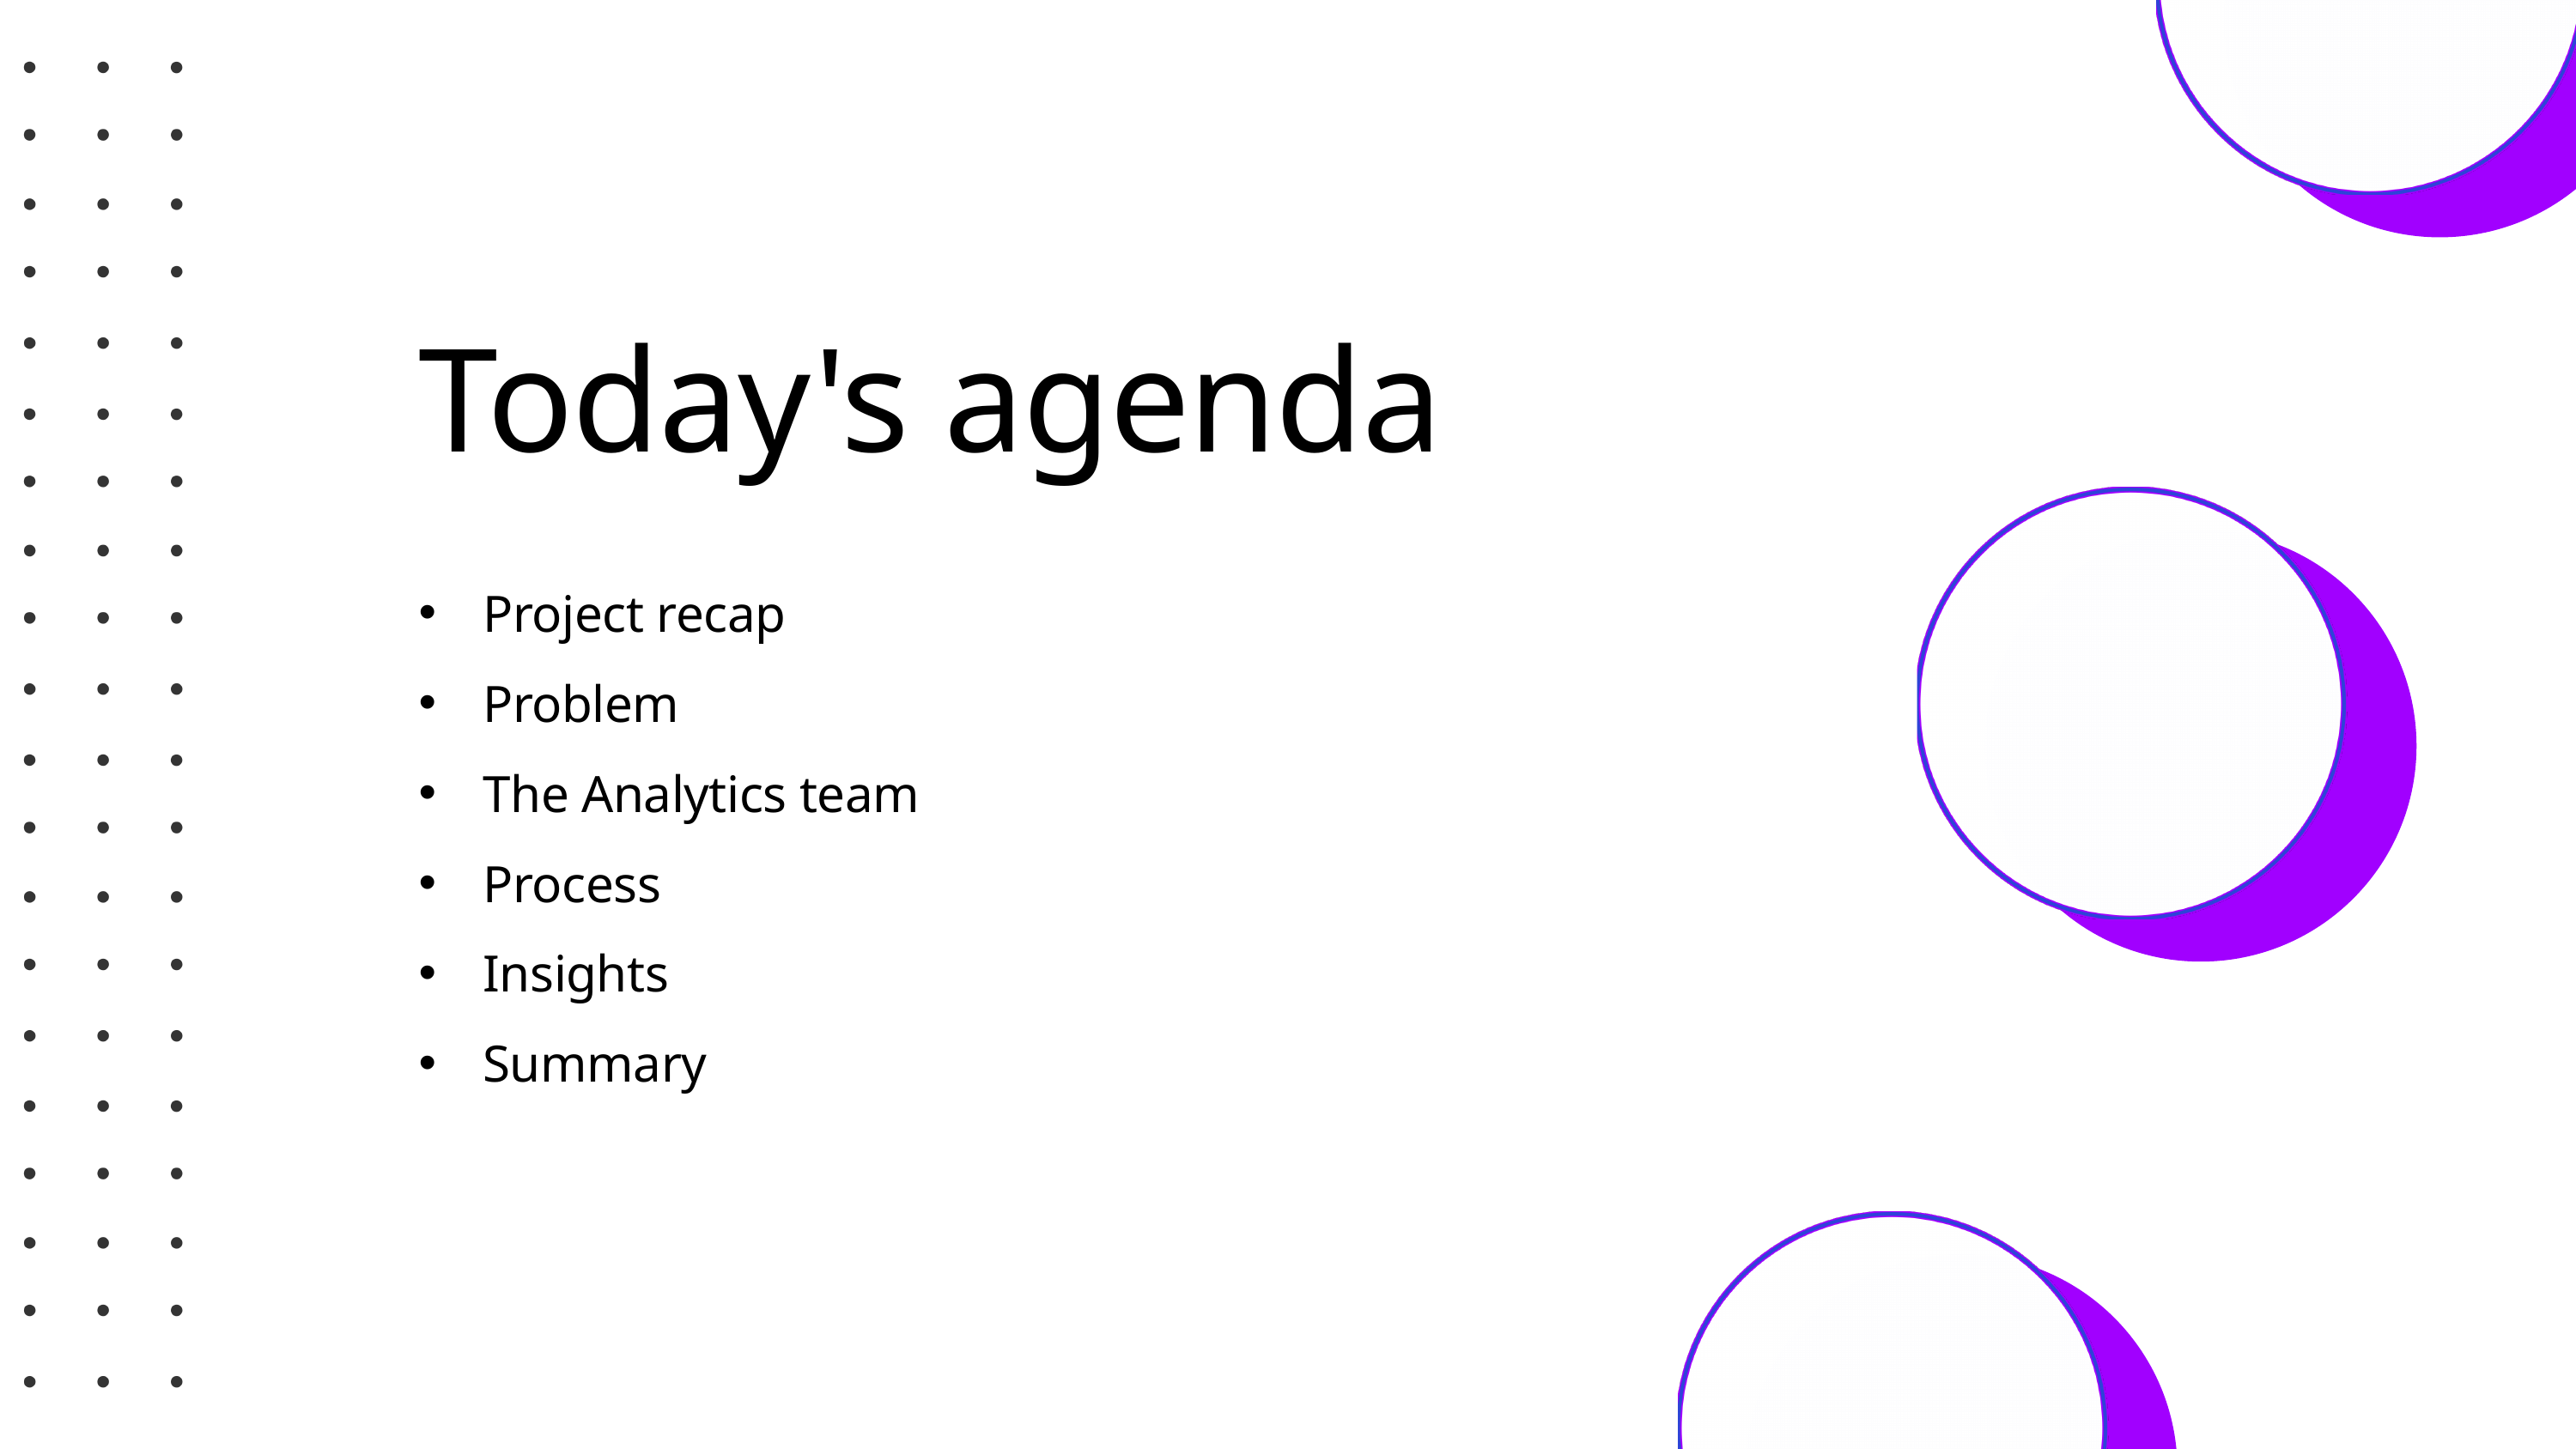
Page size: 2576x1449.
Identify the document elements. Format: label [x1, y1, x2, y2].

text_box [418, 308, 1753, 1087]
text_box [1917, 487, 2417, 962]
text_box [0, 57, 187, 1392]
text_box [1677, 1210, 2178, 1449]
text_box [2155, 0, 2576, 238]
